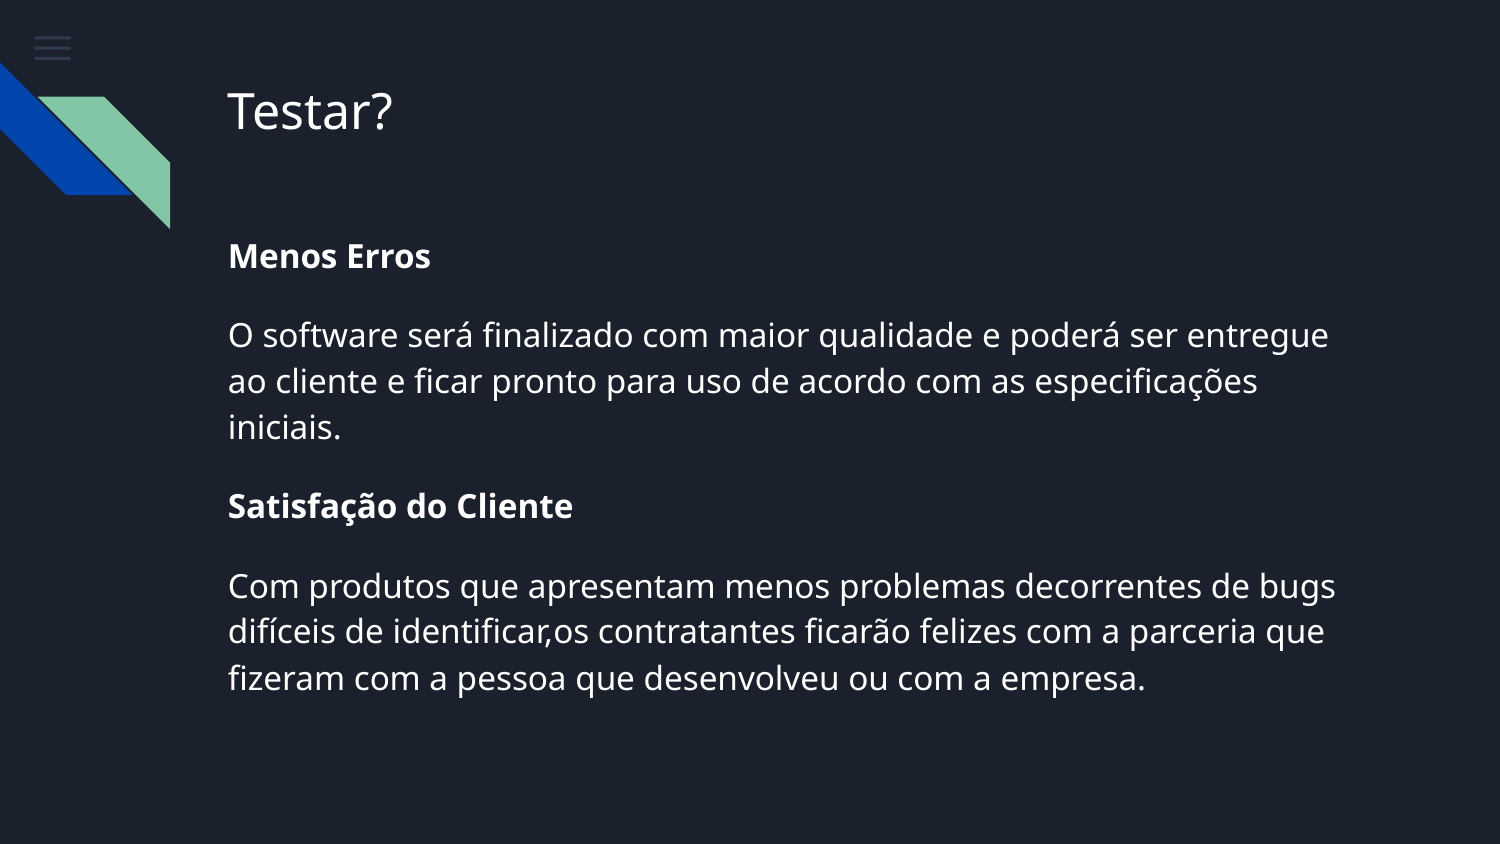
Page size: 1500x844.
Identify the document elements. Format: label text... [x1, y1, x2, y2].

title Testar? [212, 64, 1368, 214]
list Menos Erros O software será finalizado com maior qualidade e poderá ser entregue ao cliente e ficar pronto para uso de acordo com as especificações iniciais. Satisfação do Cliente Com produtos que apresentam menos problemas decorrentes de bugs difíceis de identificar,os contratantes ficarão felizes com a parceria que fizeram com a pessoa que desenvolveu ou com a empresa. [212, 214, 1368, 743]
